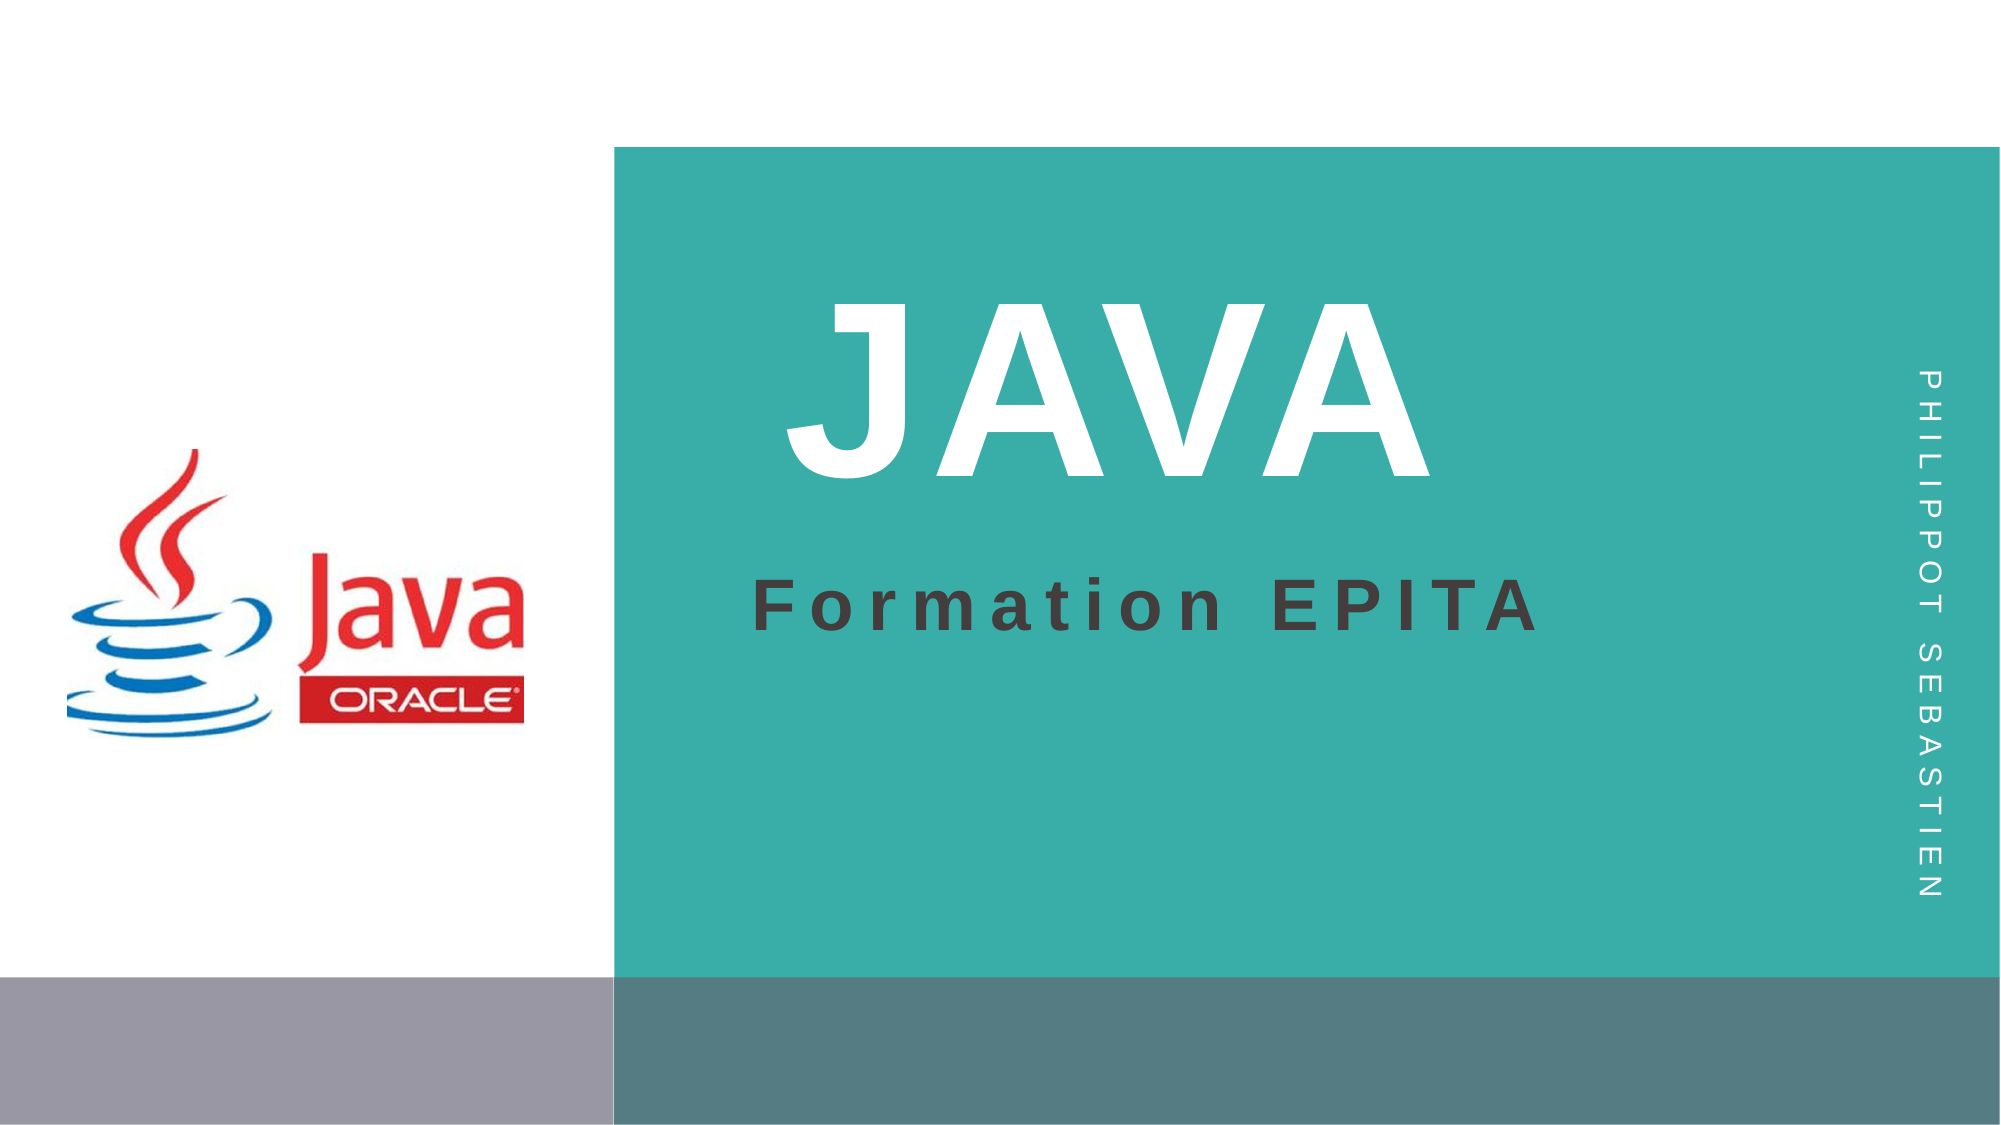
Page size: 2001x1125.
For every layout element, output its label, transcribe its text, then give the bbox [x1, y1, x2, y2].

text_box [612, 145, 2000, 975]
text_box Formation EPITA [751, 557, 1785, 646]
text_box [0, 975, 612, 1125]
text_box PHILIPPOT SEBASTIEN [1876, 369, 1952, 956]
picture [67, 449, 525, 755]
text_box [612, 975, 2000, 1125]
text_box JAVA [626, 286, 1596, 527]
